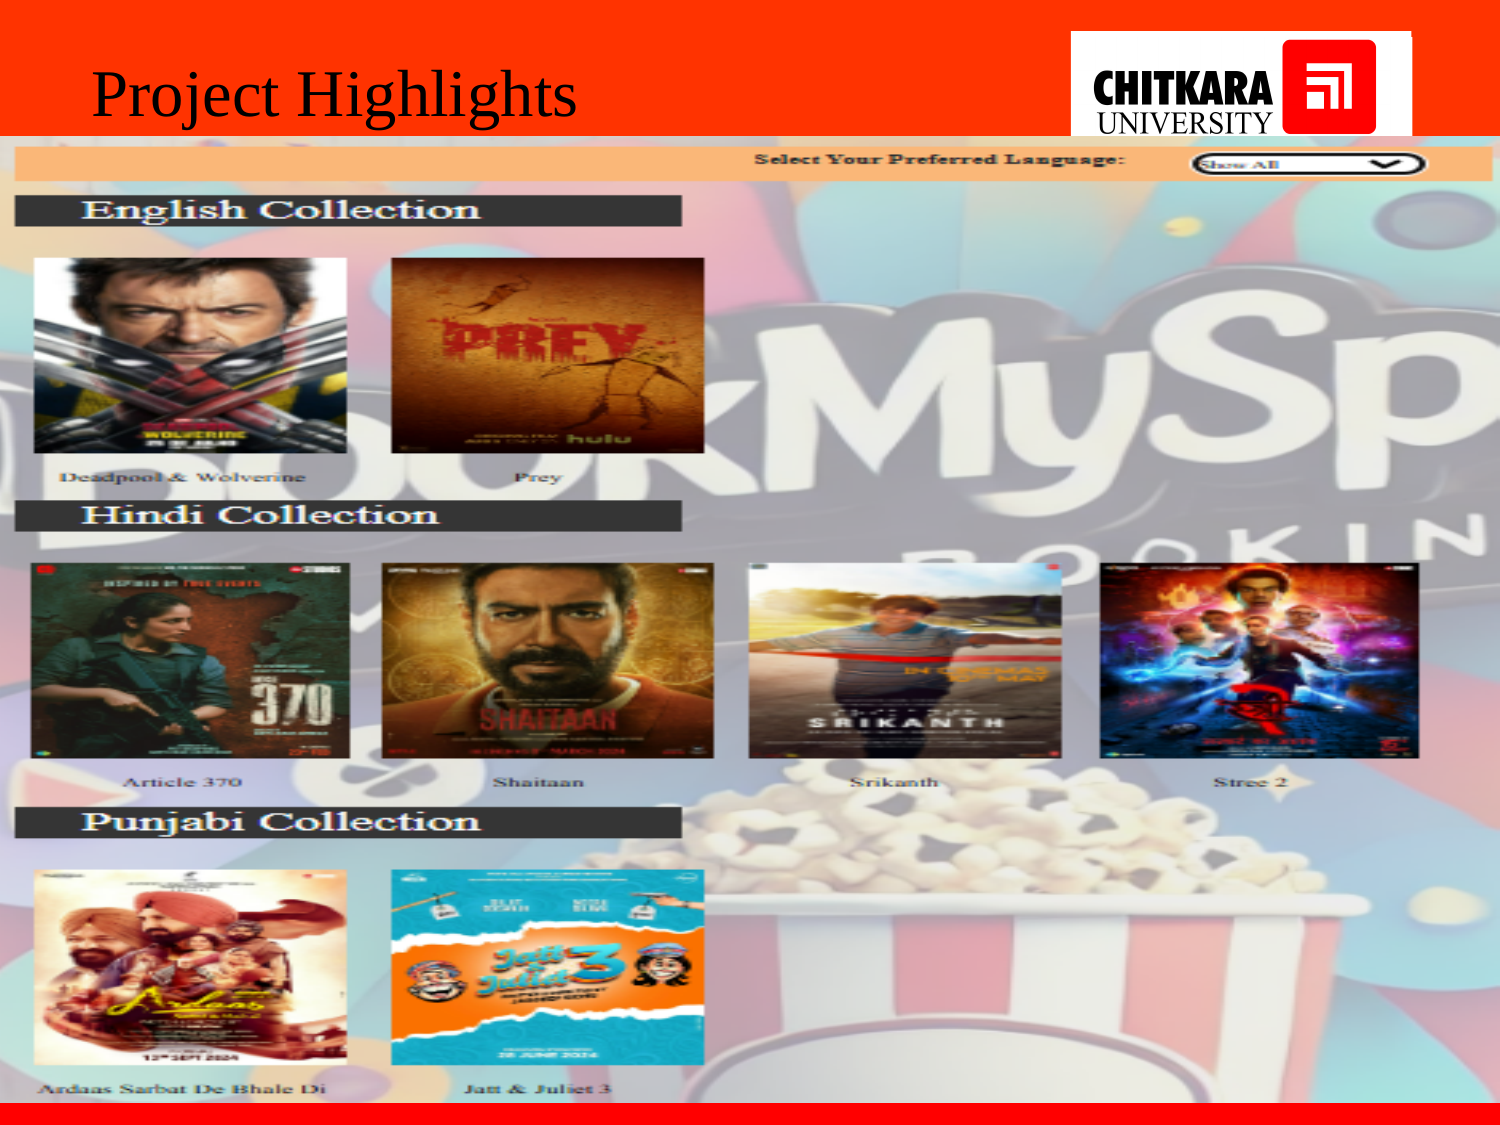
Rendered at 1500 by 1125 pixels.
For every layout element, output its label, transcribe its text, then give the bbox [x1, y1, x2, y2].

text_box Project Highlights [76, 42, 963, 135]
picture [0, 37, 1500, 1103]
